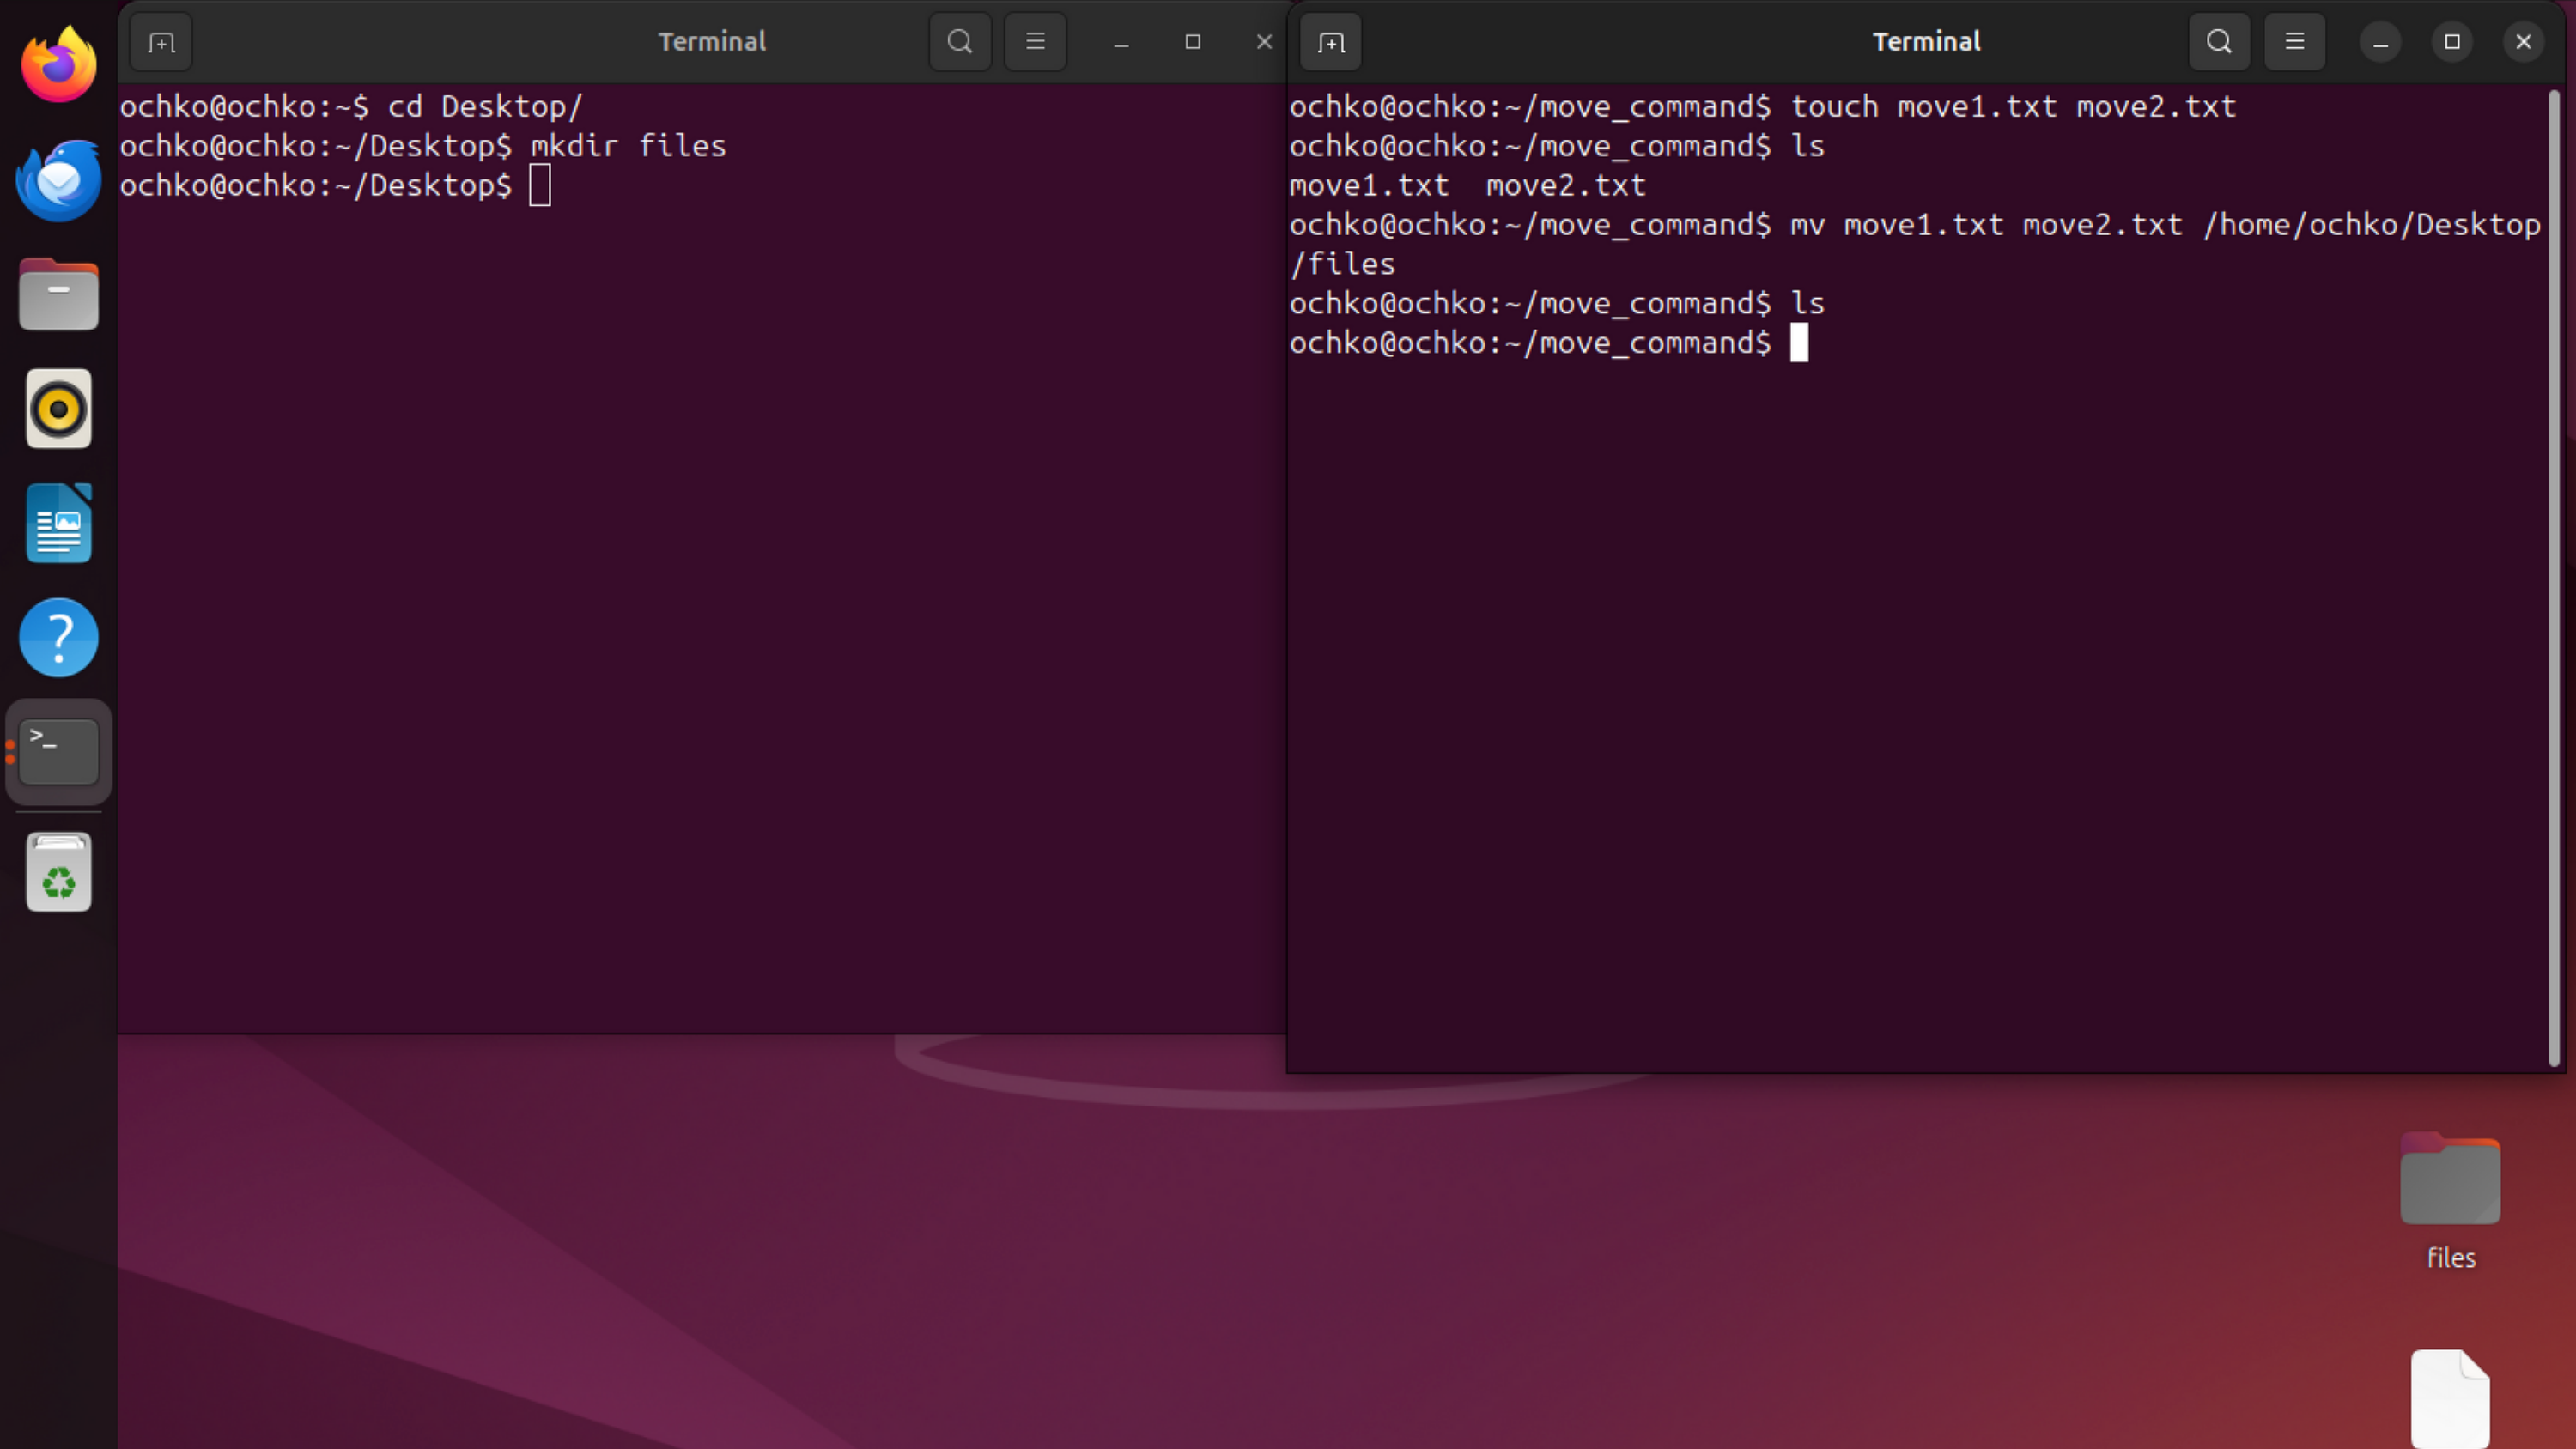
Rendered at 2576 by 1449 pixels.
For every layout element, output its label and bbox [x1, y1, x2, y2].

text_box [0, 0, 2576, 1449]
